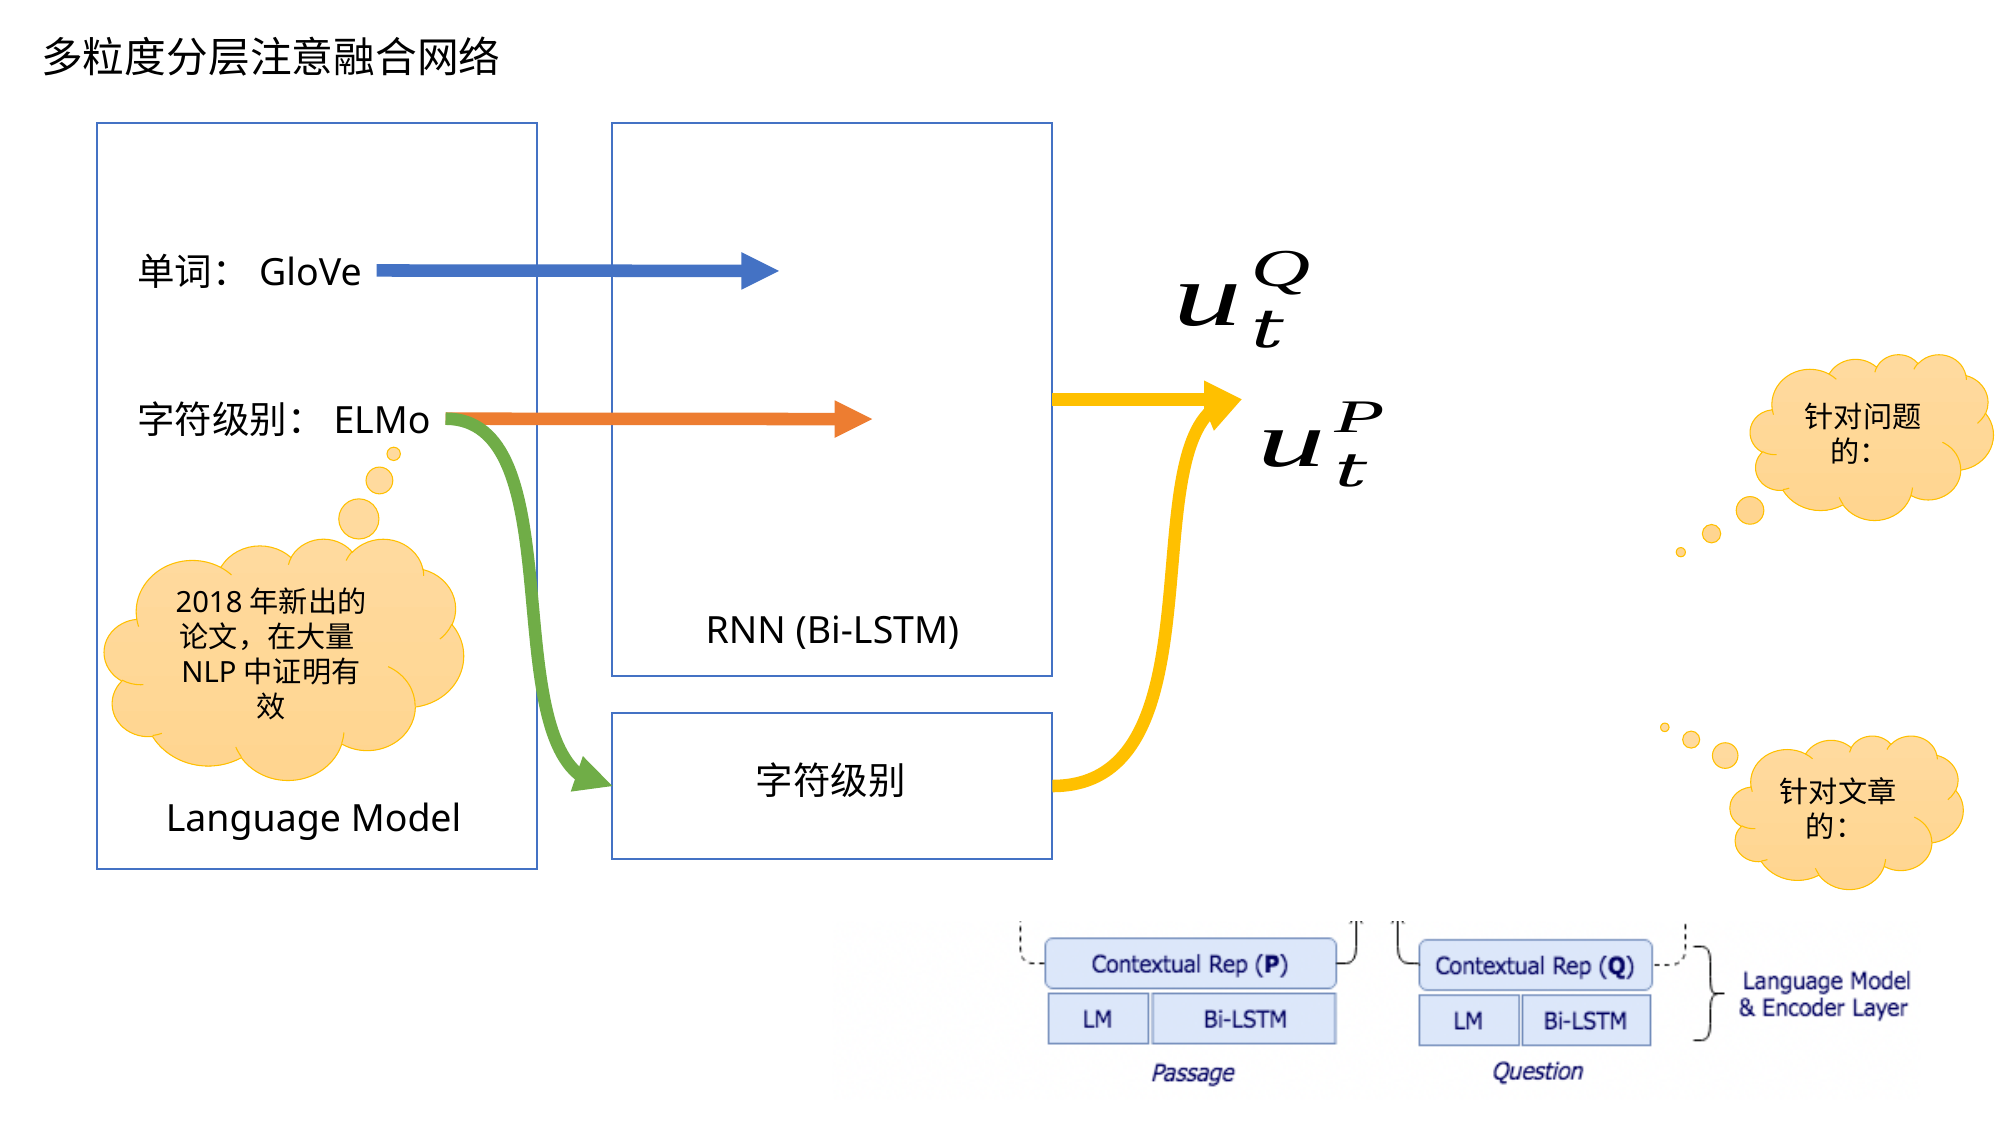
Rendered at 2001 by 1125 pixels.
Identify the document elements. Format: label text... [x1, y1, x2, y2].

text_box [611, 122, 1053, 677]
text_box 2018年新出的论文，在大量NLP中证明有效 [103, 538, 439, 782]
picture [832, 921, 1921, 1101]
text_box [611, 712, 1053, 860]
text_box 2018年新出的论文，在大量NLP中证明有效 [365, 466, 394, 495]
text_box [1052, 399, 1242, 786]
text_box [96, 122, 538, 870]
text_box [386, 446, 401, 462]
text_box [439, 419, 613, 787]
text_box Language Model [151, 786, 477, 846]
text_box 字符级别 [740, 749, 921, 809]
text_box 多粒度分层注意融合网络 [26, 23, 907, 89]
text_box 2018年新出的论文，在大量NLP中证明有效 [338, 498, 380, 540]
text_box RNN (Bi-LSTM) [690, 598, 974, 659]
